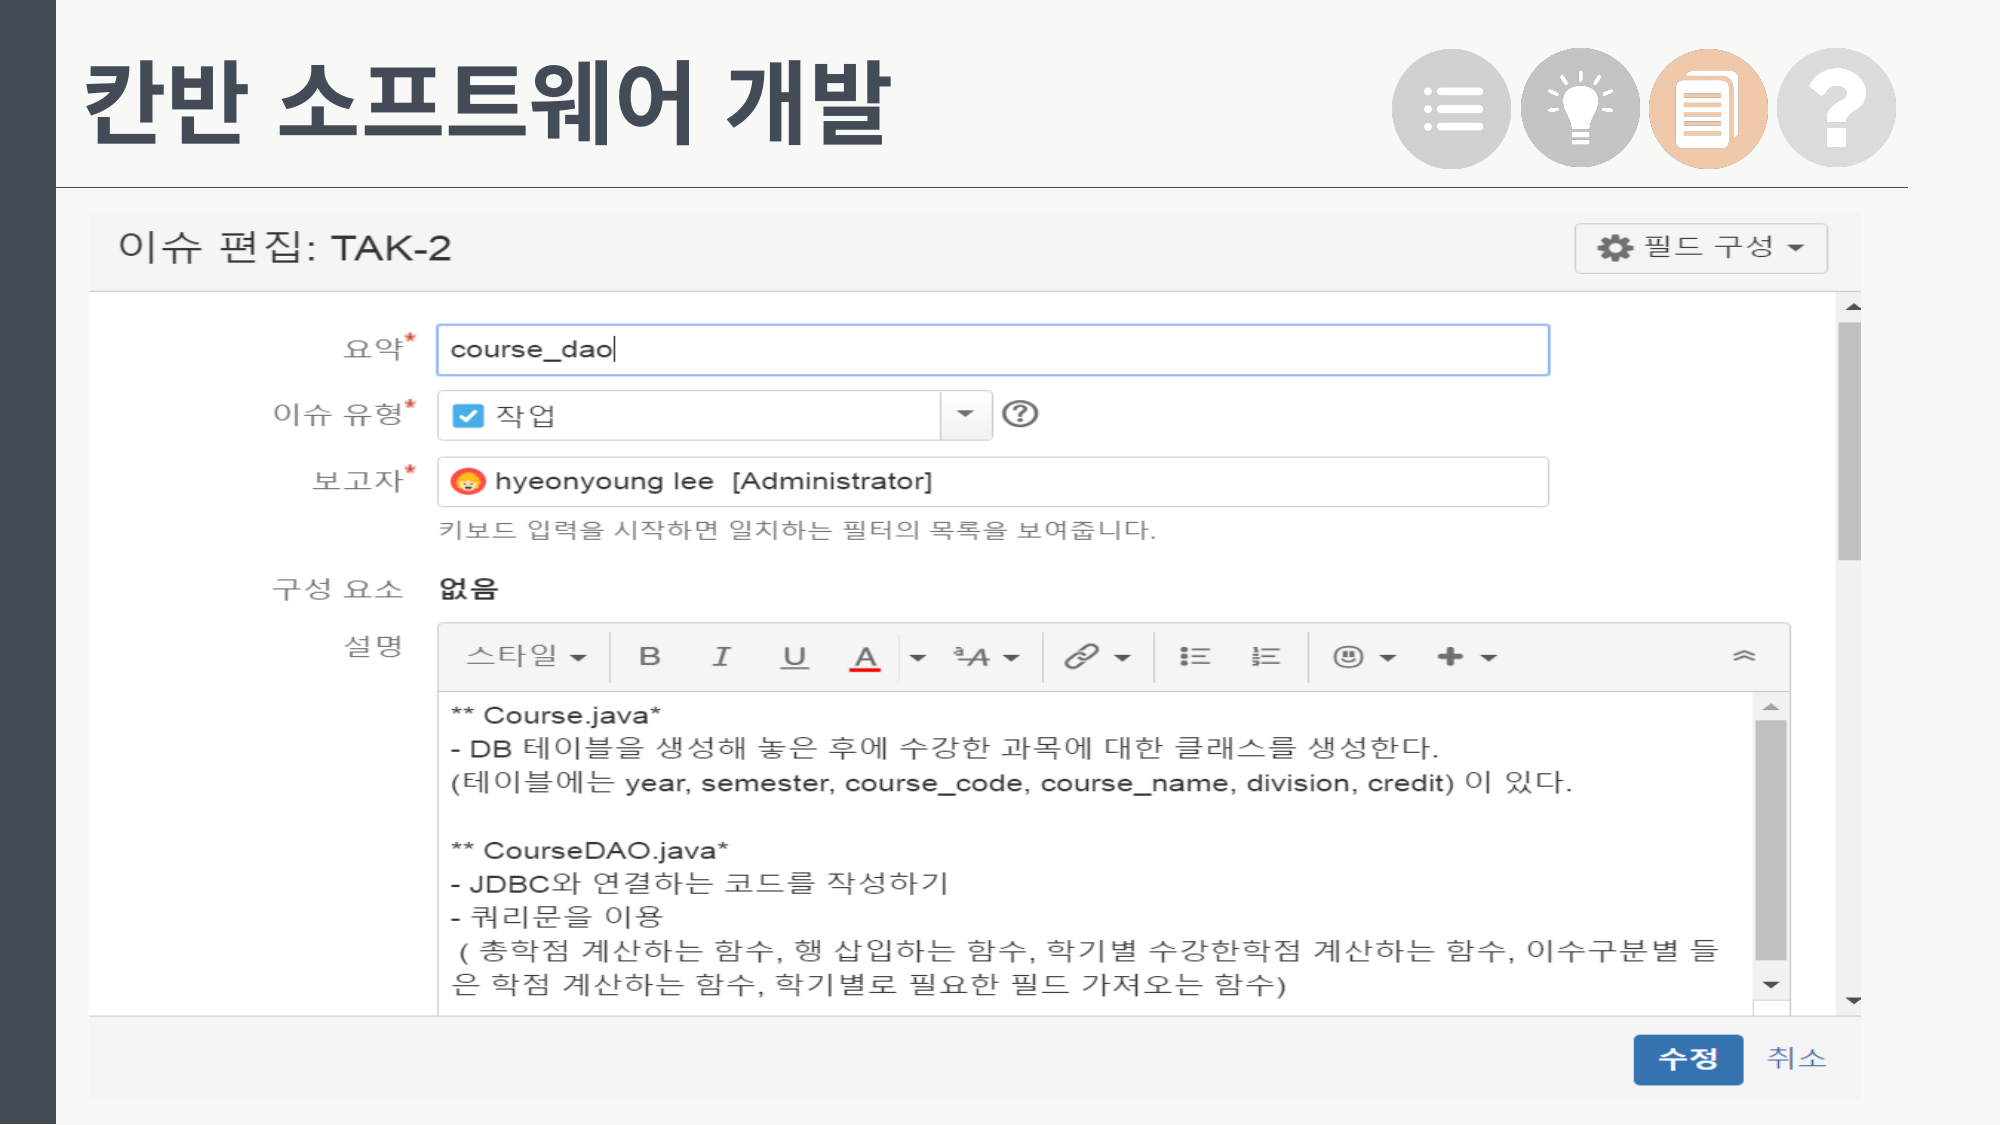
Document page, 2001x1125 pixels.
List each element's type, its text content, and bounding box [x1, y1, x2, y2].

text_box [1777, 48, 1896, 167]
text_box 칸반 소프트웨어 개발 [67, 38, 910, 163]
picture [89, 212, 1861, 1099]
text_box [1521, 48, 1640, 167]
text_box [1649, 49, 1768, 169]
text_box [0, 0, 57, 1125]
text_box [1391, 49, 1511, 169]
